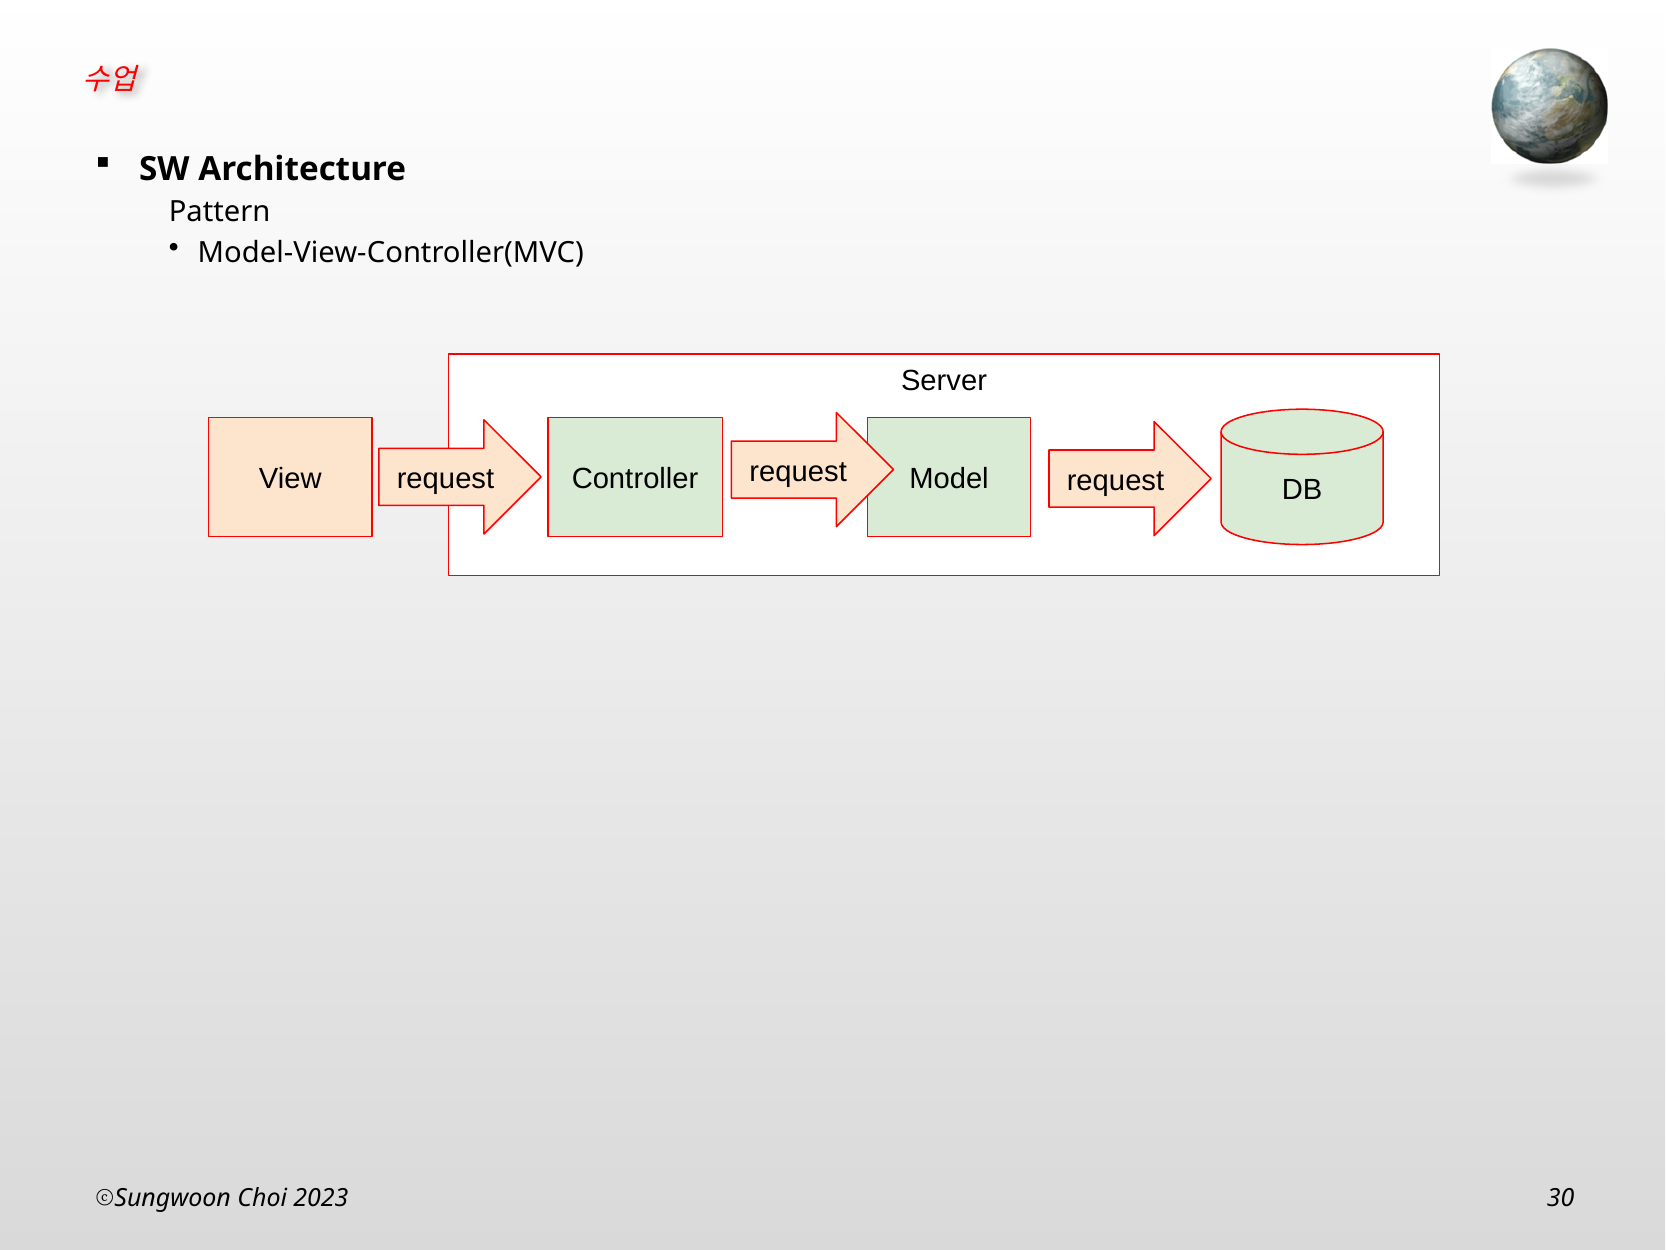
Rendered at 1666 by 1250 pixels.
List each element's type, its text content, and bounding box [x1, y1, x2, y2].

text_box request [378, 419, 542, 534]
text_box Model [867, 417, 1031, 537]
picture [1491, 48, 1608, 164]
text_box Server [819, 353, 1440, 576]
slide_number 30 [1491, 1172, 1592, 1211]
text_box request [1048, 421, 1212, 536]
footer Sungwoon Choi 2023 [78, 1172, 372, 1223]
text_box Controller [548, 417, 723, 537]
text_box DB [1221, 409, 1384, 545]
text_box View [208, 417, 372, 537]
list SW Architecture Pattern Model-View-Controller(MVC) [78, 138, 819, 1169]
text_box request [731, 412, 894, 527]
